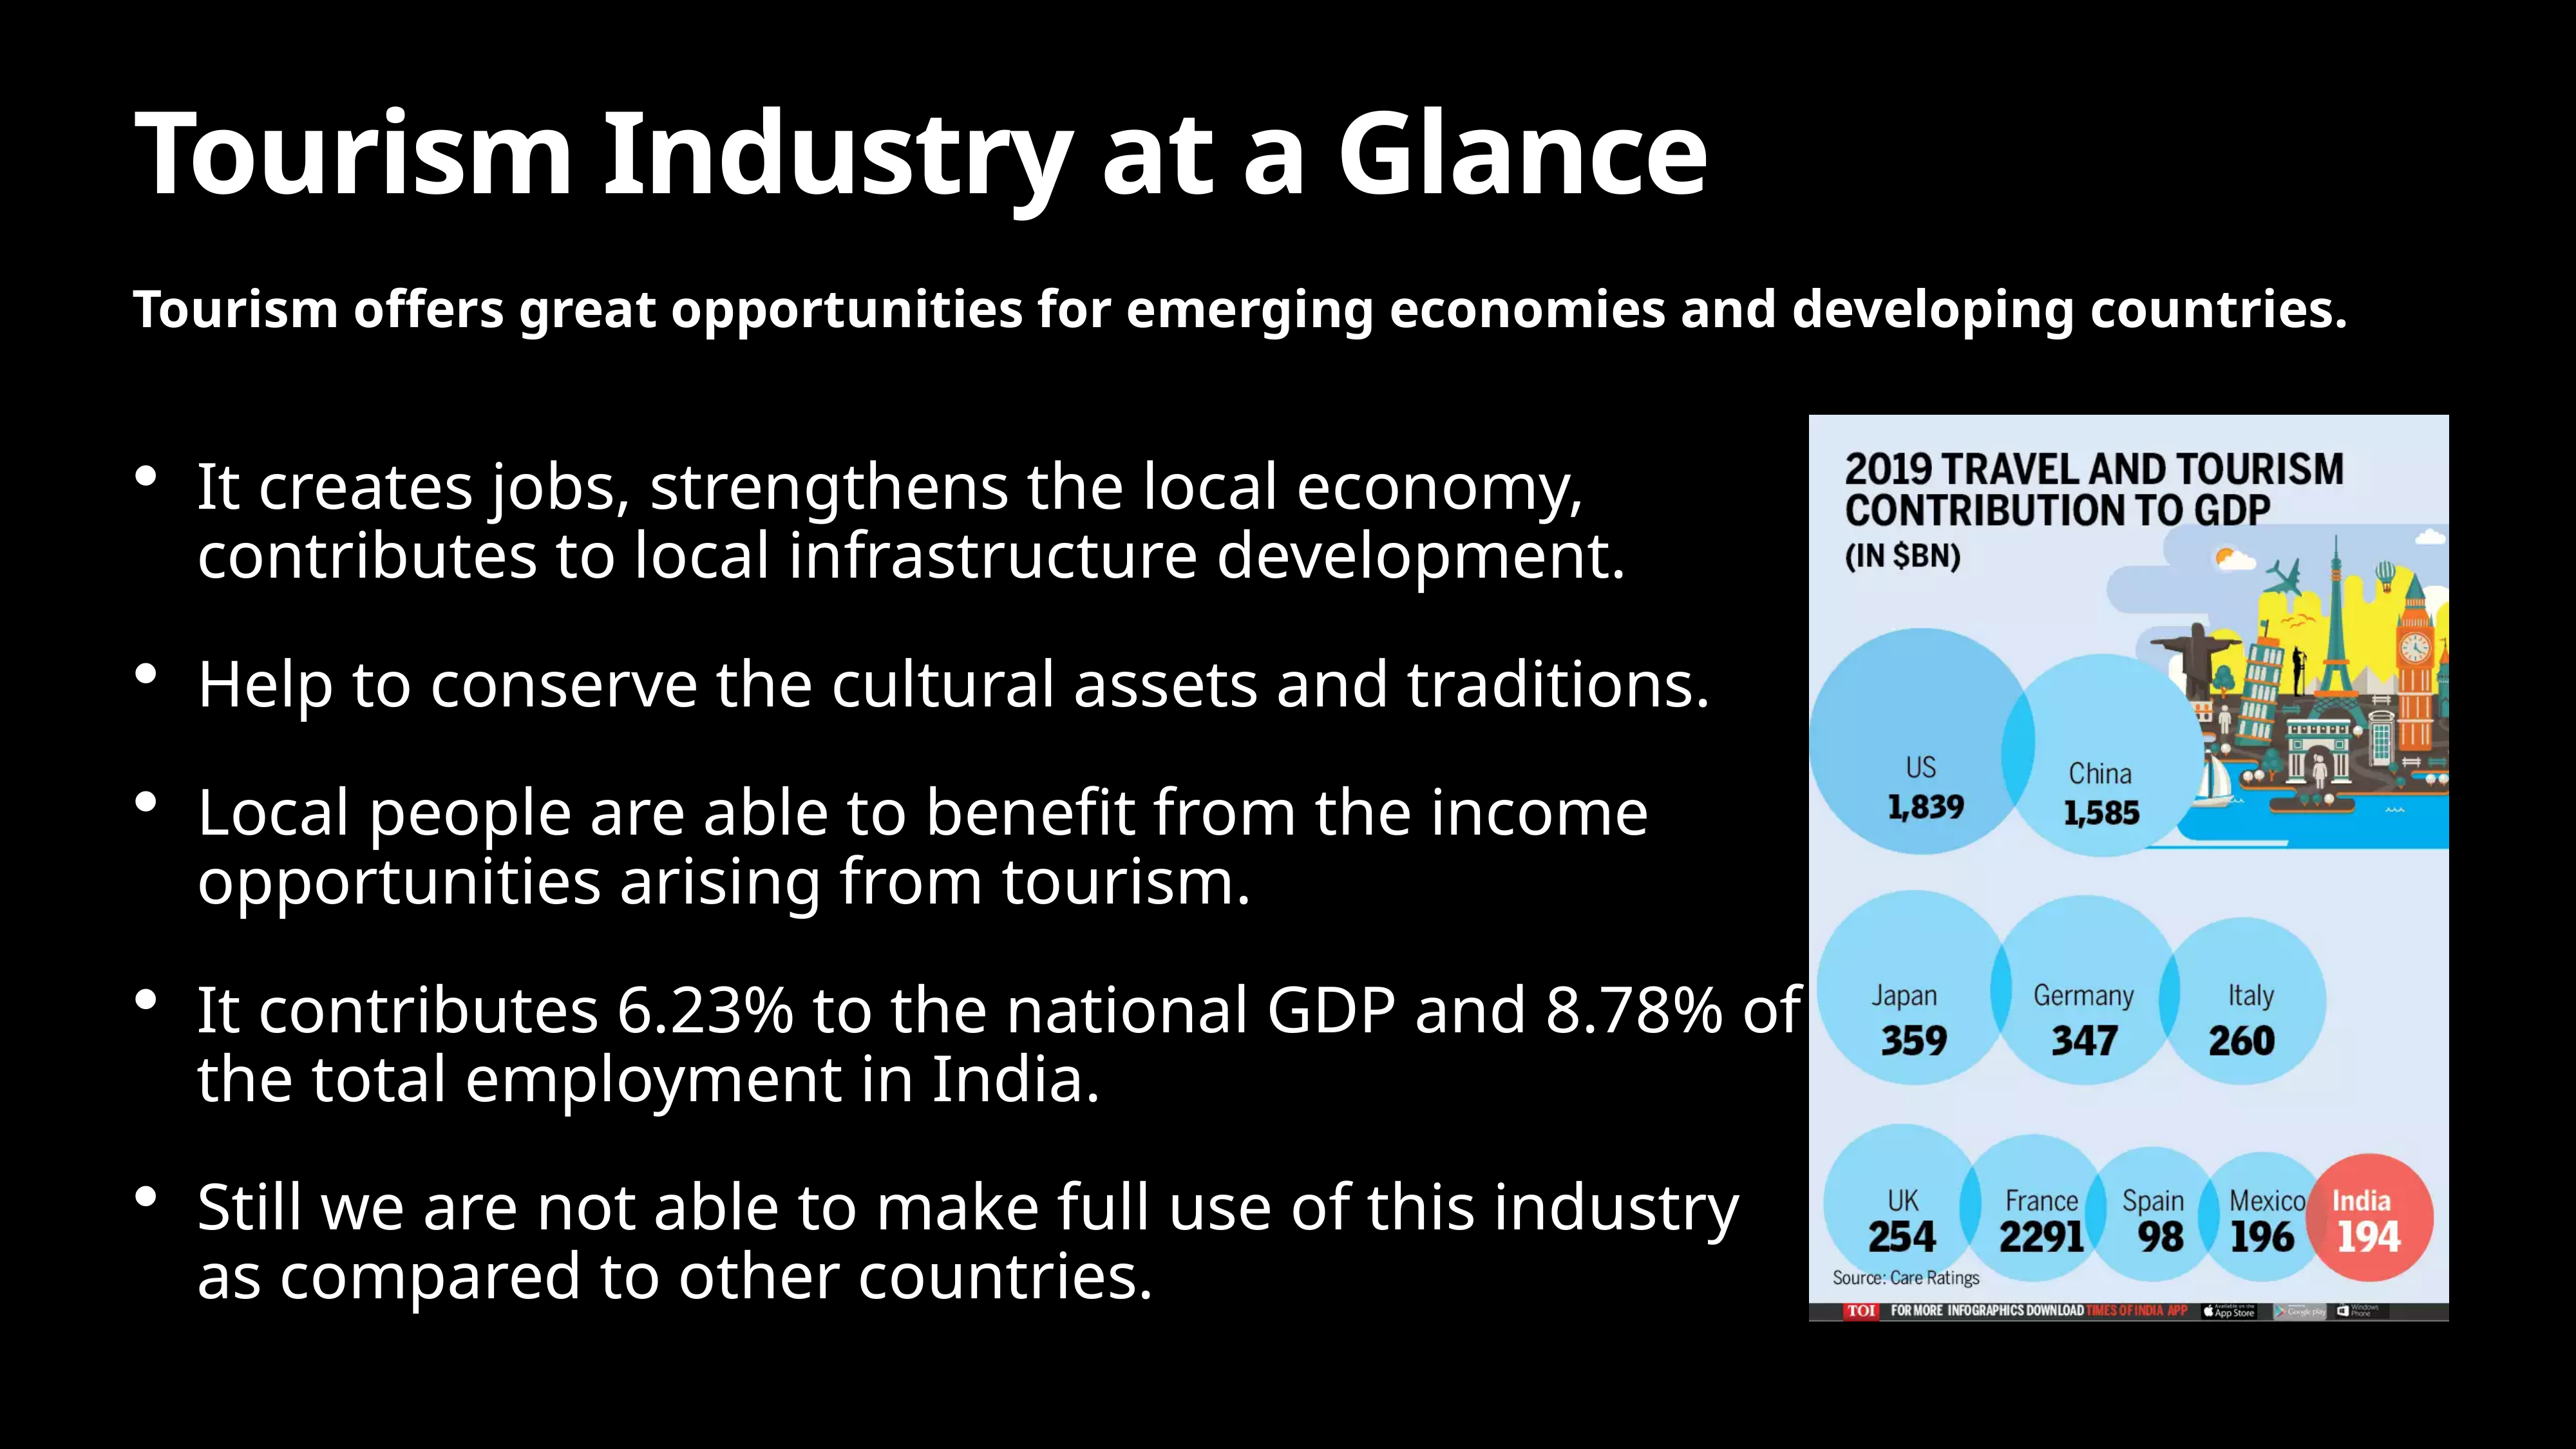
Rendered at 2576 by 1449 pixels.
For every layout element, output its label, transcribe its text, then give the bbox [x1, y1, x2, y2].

picture [2386, 807, 2405, 812]
list Tourism offers great opportunities for emerging economies and developing countries. [127, 270, 2449, 370]
picture [1809, 415, 2449, 1321]
title Tourism Industry at a Glance [127, 100, 2449, 252]
list It creates jobs, strengthens the local economy, contributes to local infrastructure development. Help to conserve the cultural assets and traditions. Local people are able to benefit from the income opportunities arising from tourism. It contributes 6.23% to the national GDP and 8.78% of the total employment in India. Still we are not able to make full use of this industry as compared to other countries. [127, 448, 1809, 1321]
